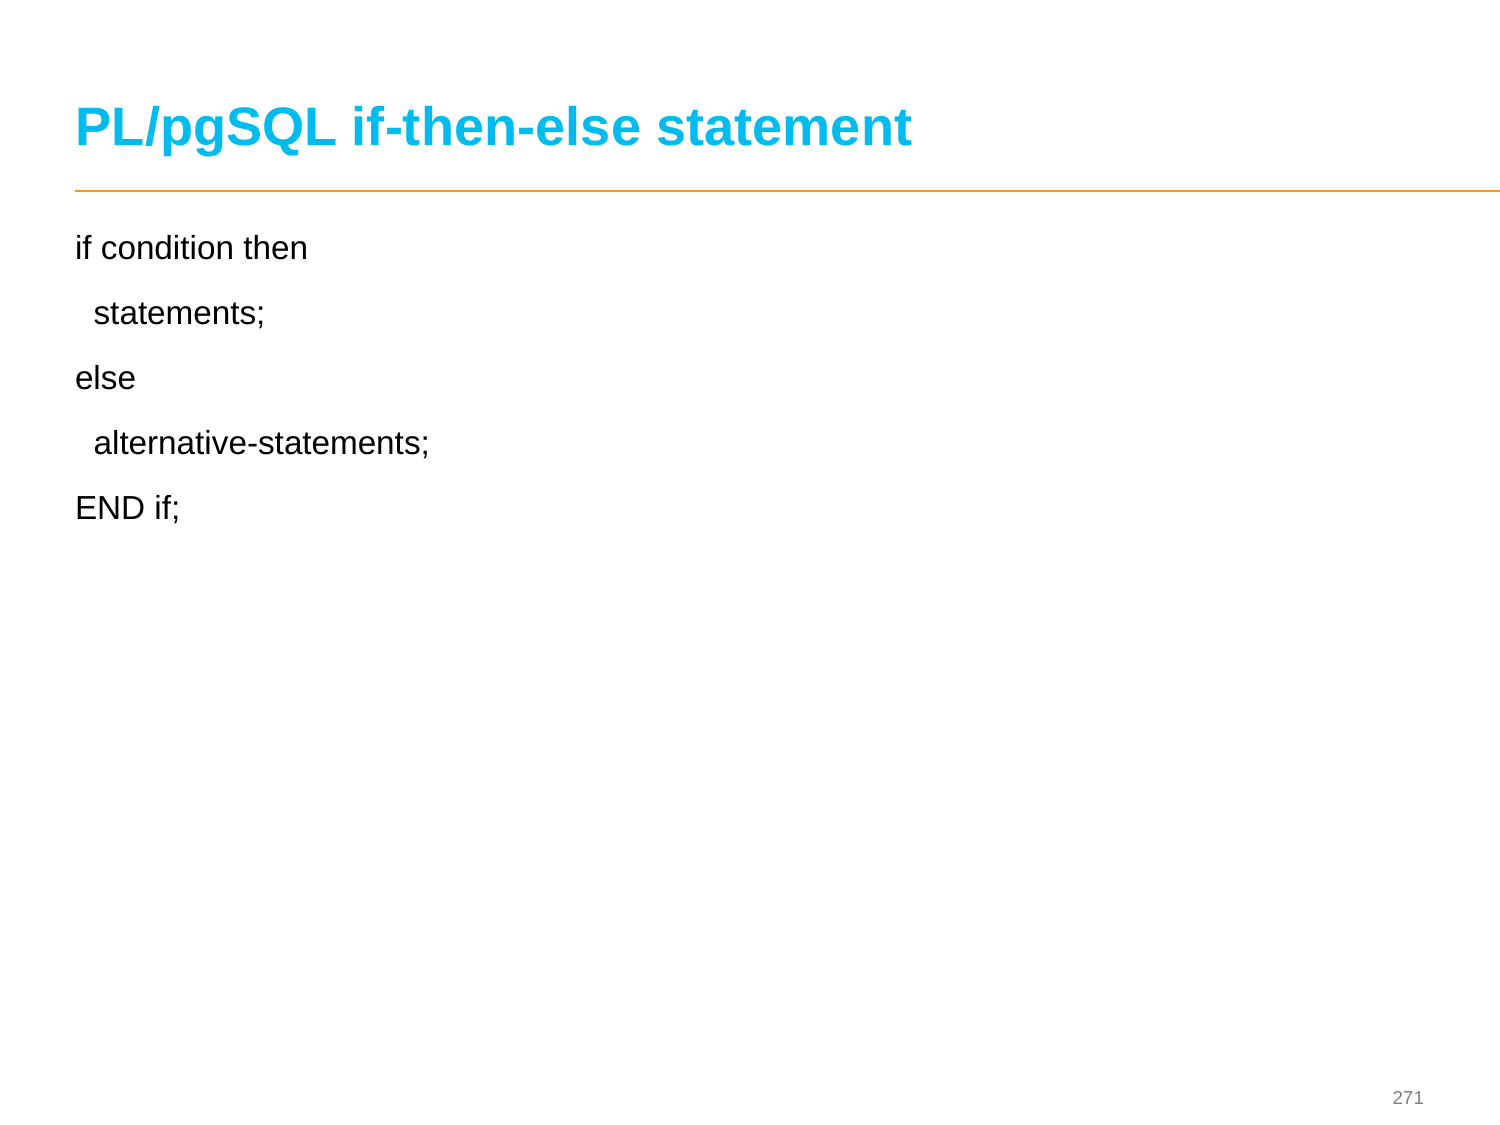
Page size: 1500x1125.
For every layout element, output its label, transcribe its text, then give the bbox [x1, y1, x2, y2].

title PL/pgSQL if-then-else statement [75, 27, 1422, 157]
list if condition then statements; else alternative-statements; END if; [75, 226, 1425, 1075]
